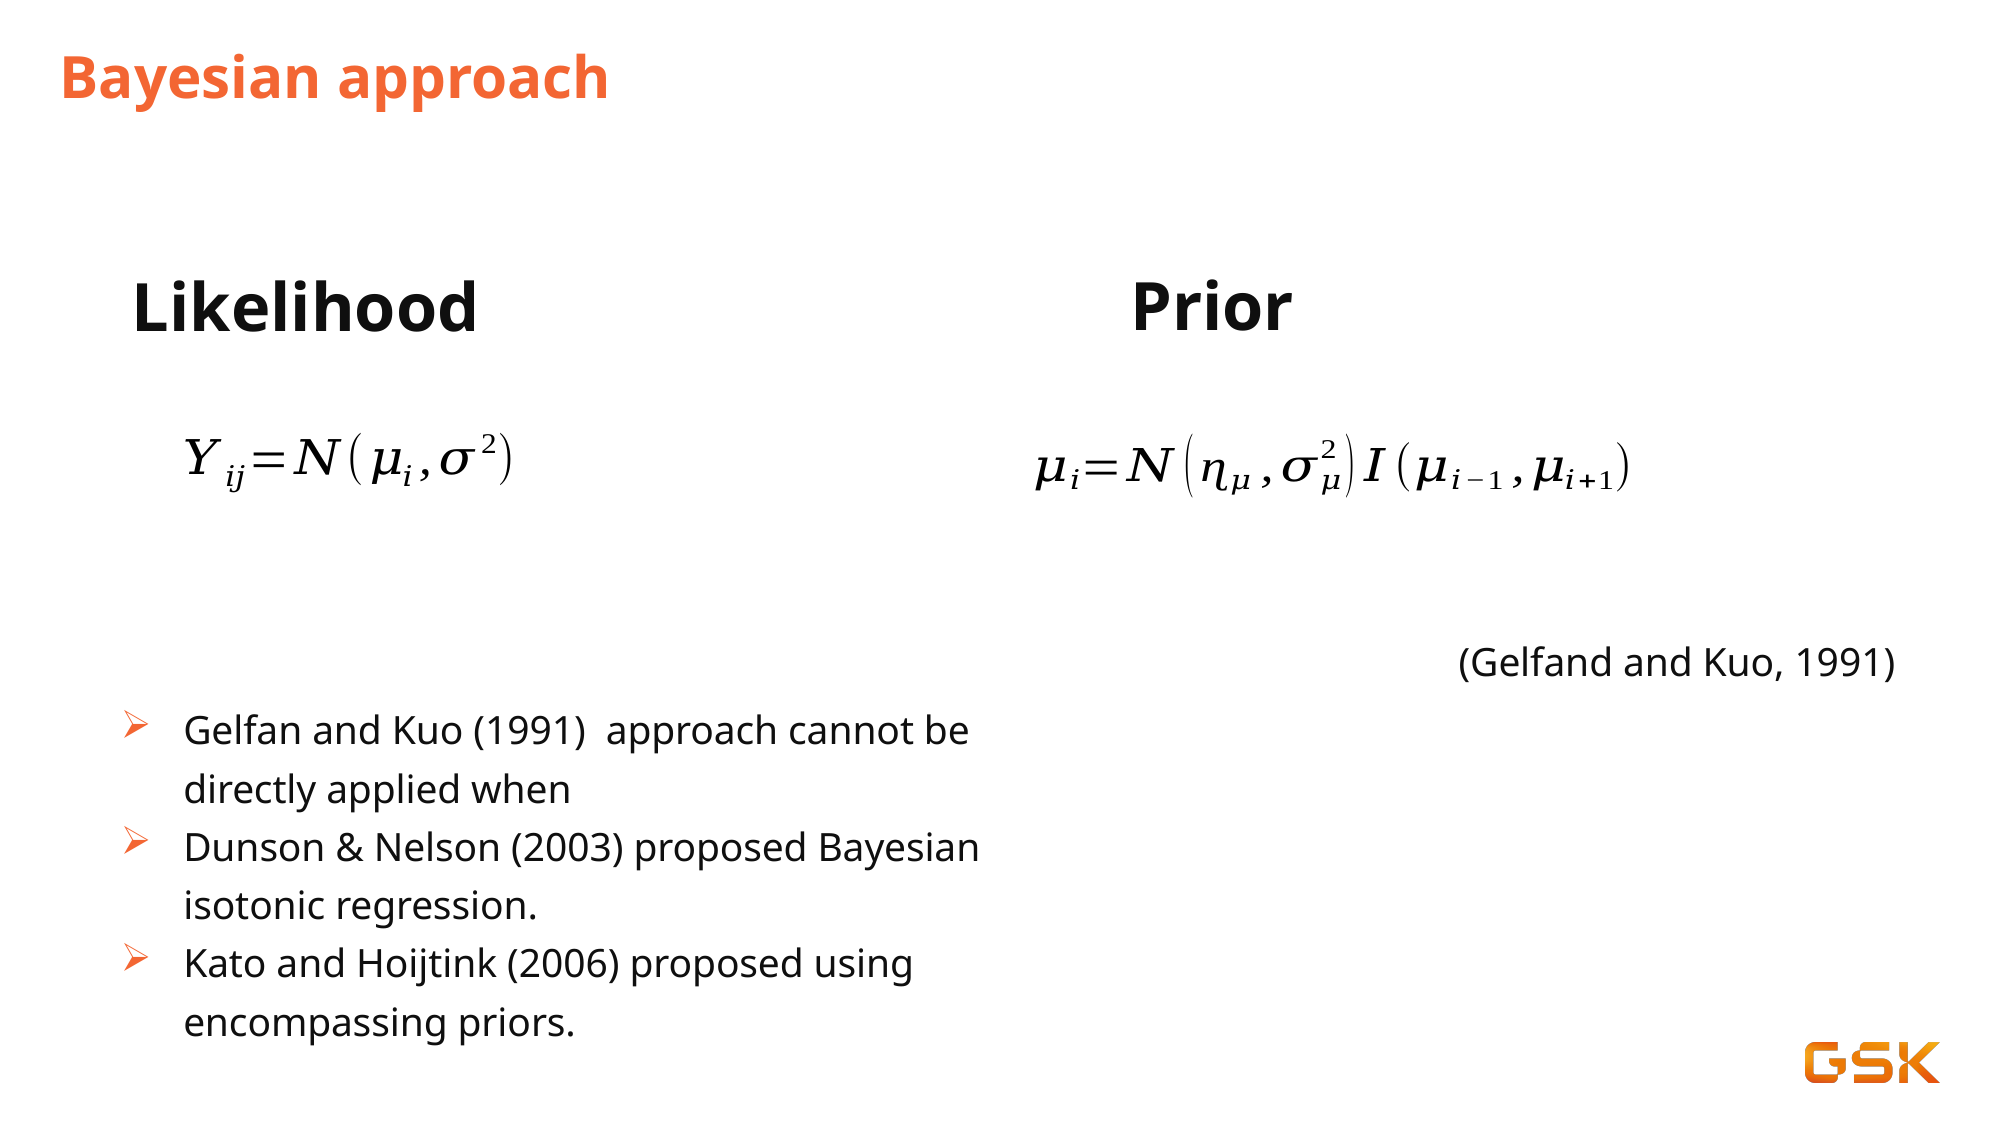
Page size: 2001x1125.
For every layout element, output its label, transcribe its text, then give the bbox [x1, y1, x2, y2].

title Bayesian approach [59, 39, 1940, 111]
text_box Likelihood [117, 256, 614, 352]
text_box (Gelfand and Kuo, 1991) [1458, 637, 1926, 685]
text_box Prior [1115, 256, 1386, 352]
picture [1805, 1042, 1940, 1083]
